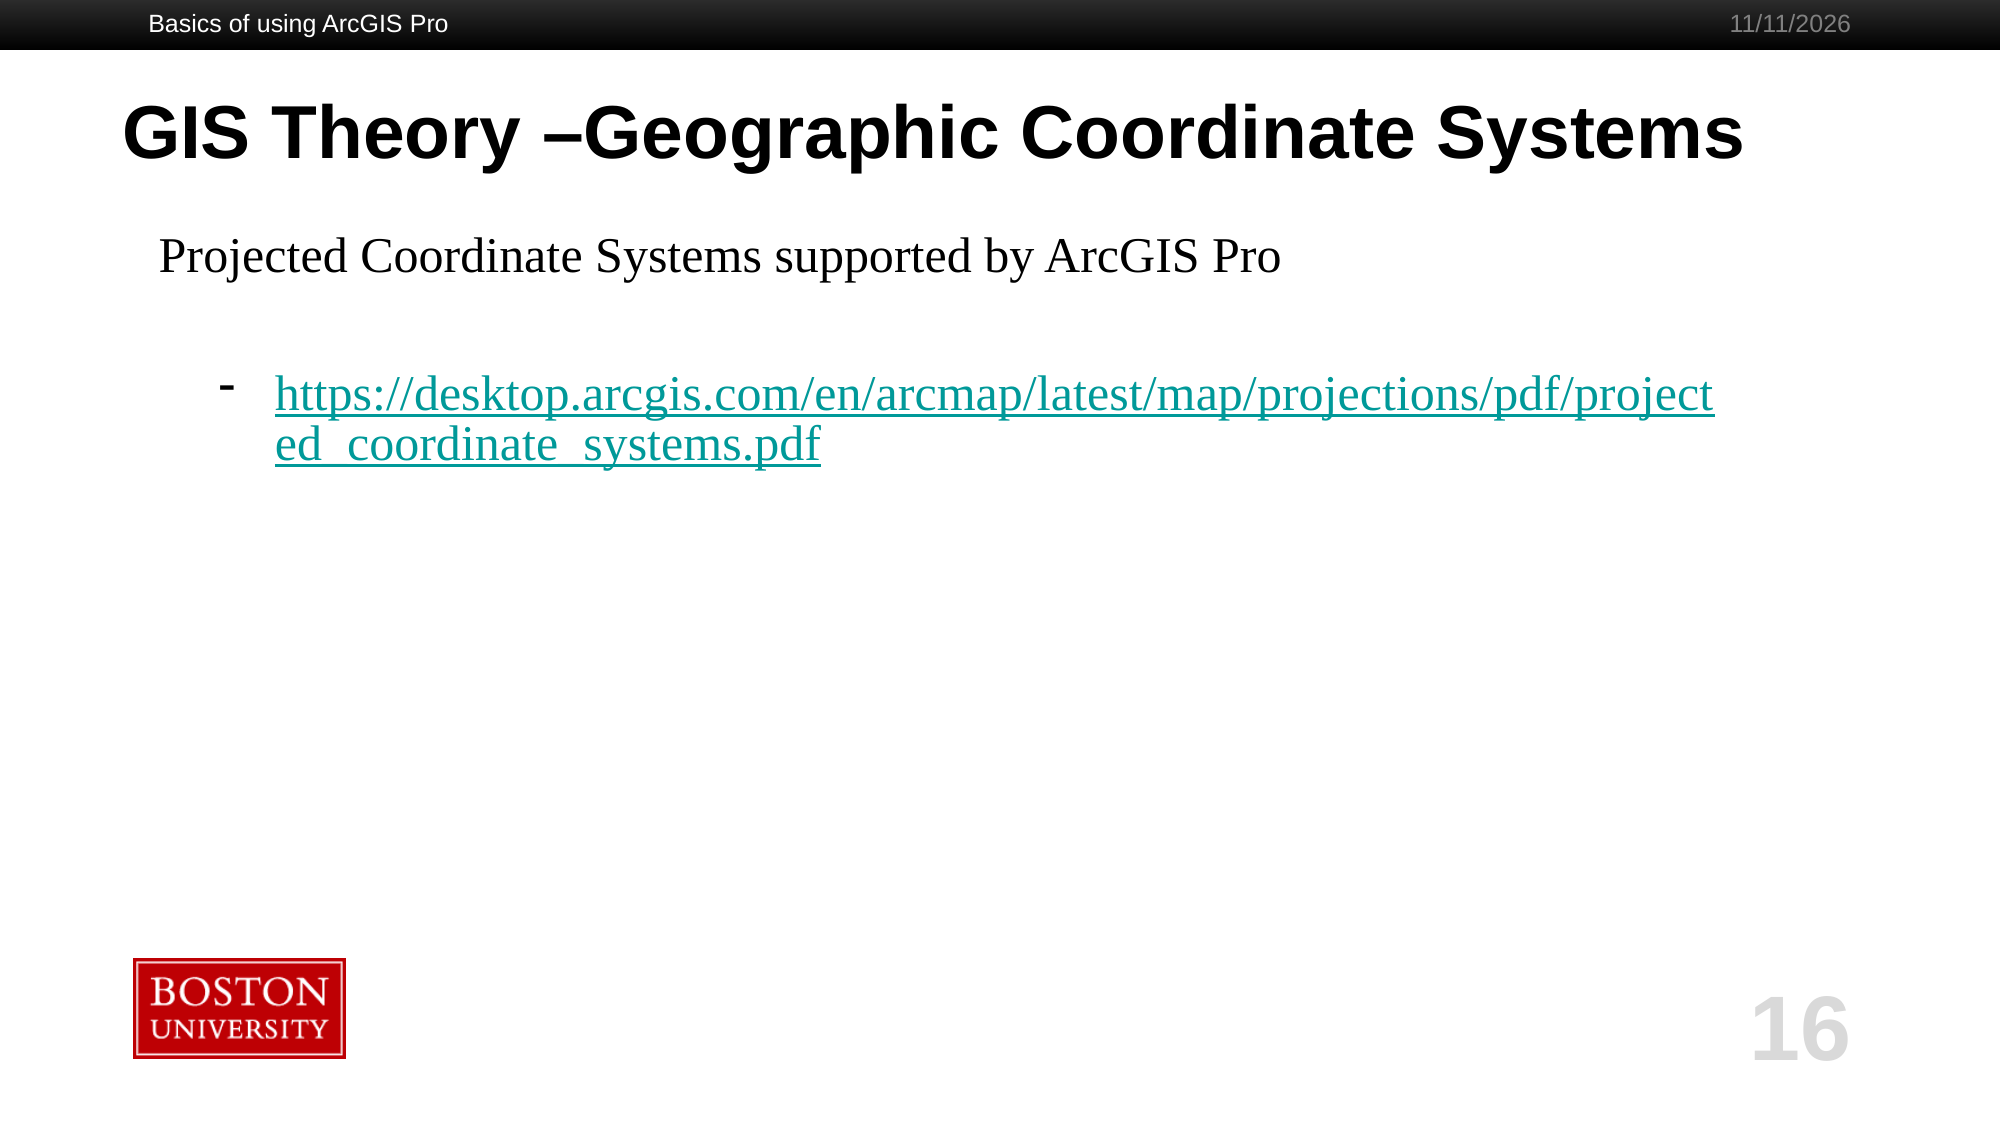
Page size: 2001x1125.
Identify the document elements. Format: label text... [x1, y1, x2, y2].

text_box https://desktop.arcgis.com/en/arcmap/latest/map/projections/pdf/projected_coordinate_systems.pdf [128, 353, 1737, 489]
footer Basics of using ArcGIS Pro [133, 0, 1251, 51]
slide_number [1449, 0, 1867, 51]
text_box Projected Coordinate Systems supported by ArcGIS Pro [144, 215, 1475, 291]
picture [133, 958, 346, 1059]
slide_number 16 [1549, 968, 1867, 1082]
text_box GIS Theory –Geographic Coordinate Systems [107, 76, 1841, 189]
